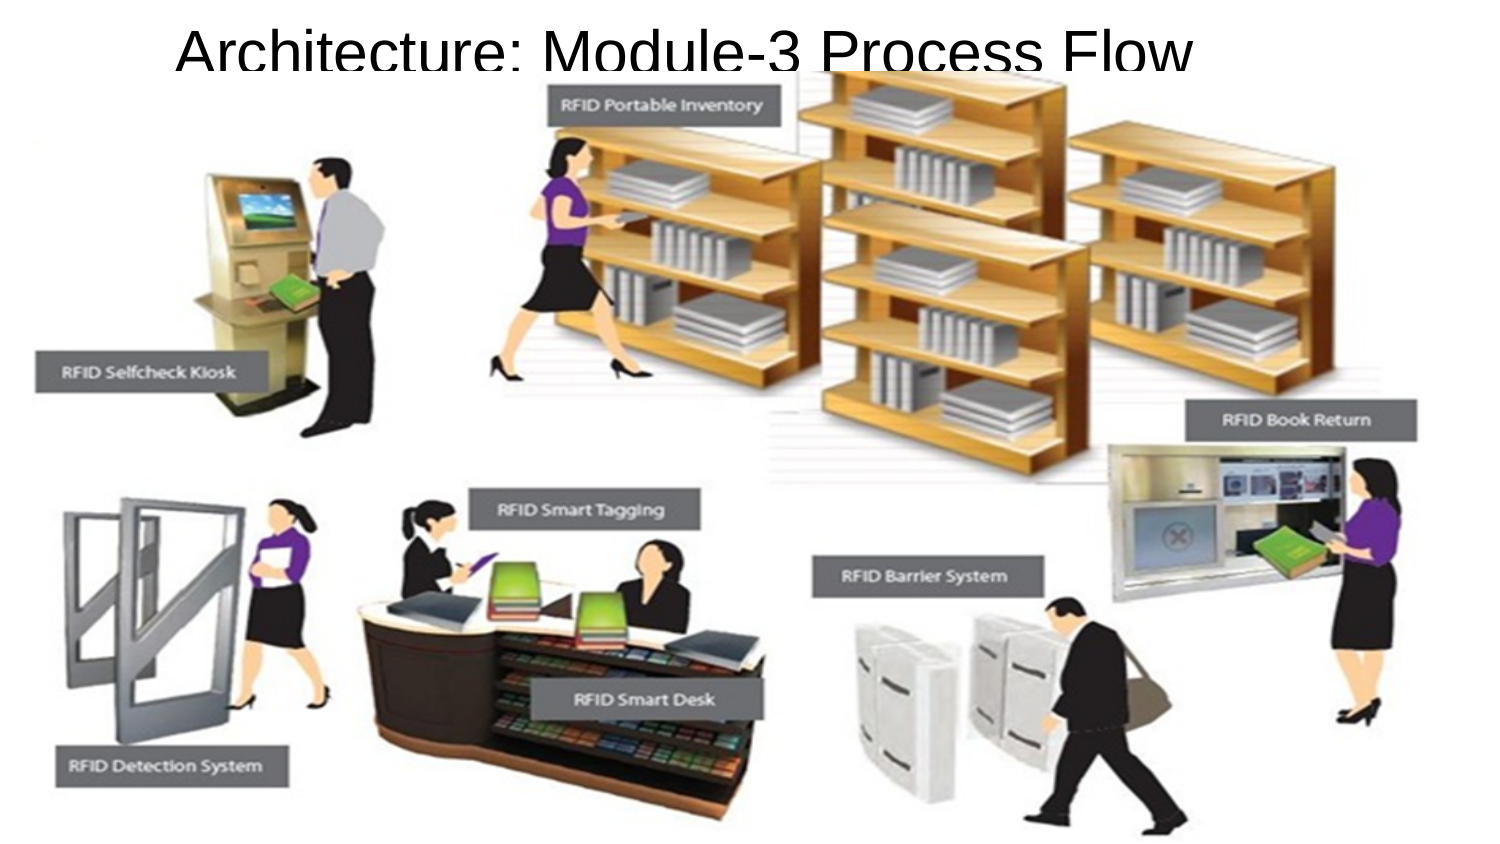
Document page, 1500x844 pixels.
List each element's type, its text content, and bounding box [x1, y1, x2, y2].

picture [31, 70, 1467, 844]
title Architecture: Module-3 Process Flow [18, 14, 1351, 85]
